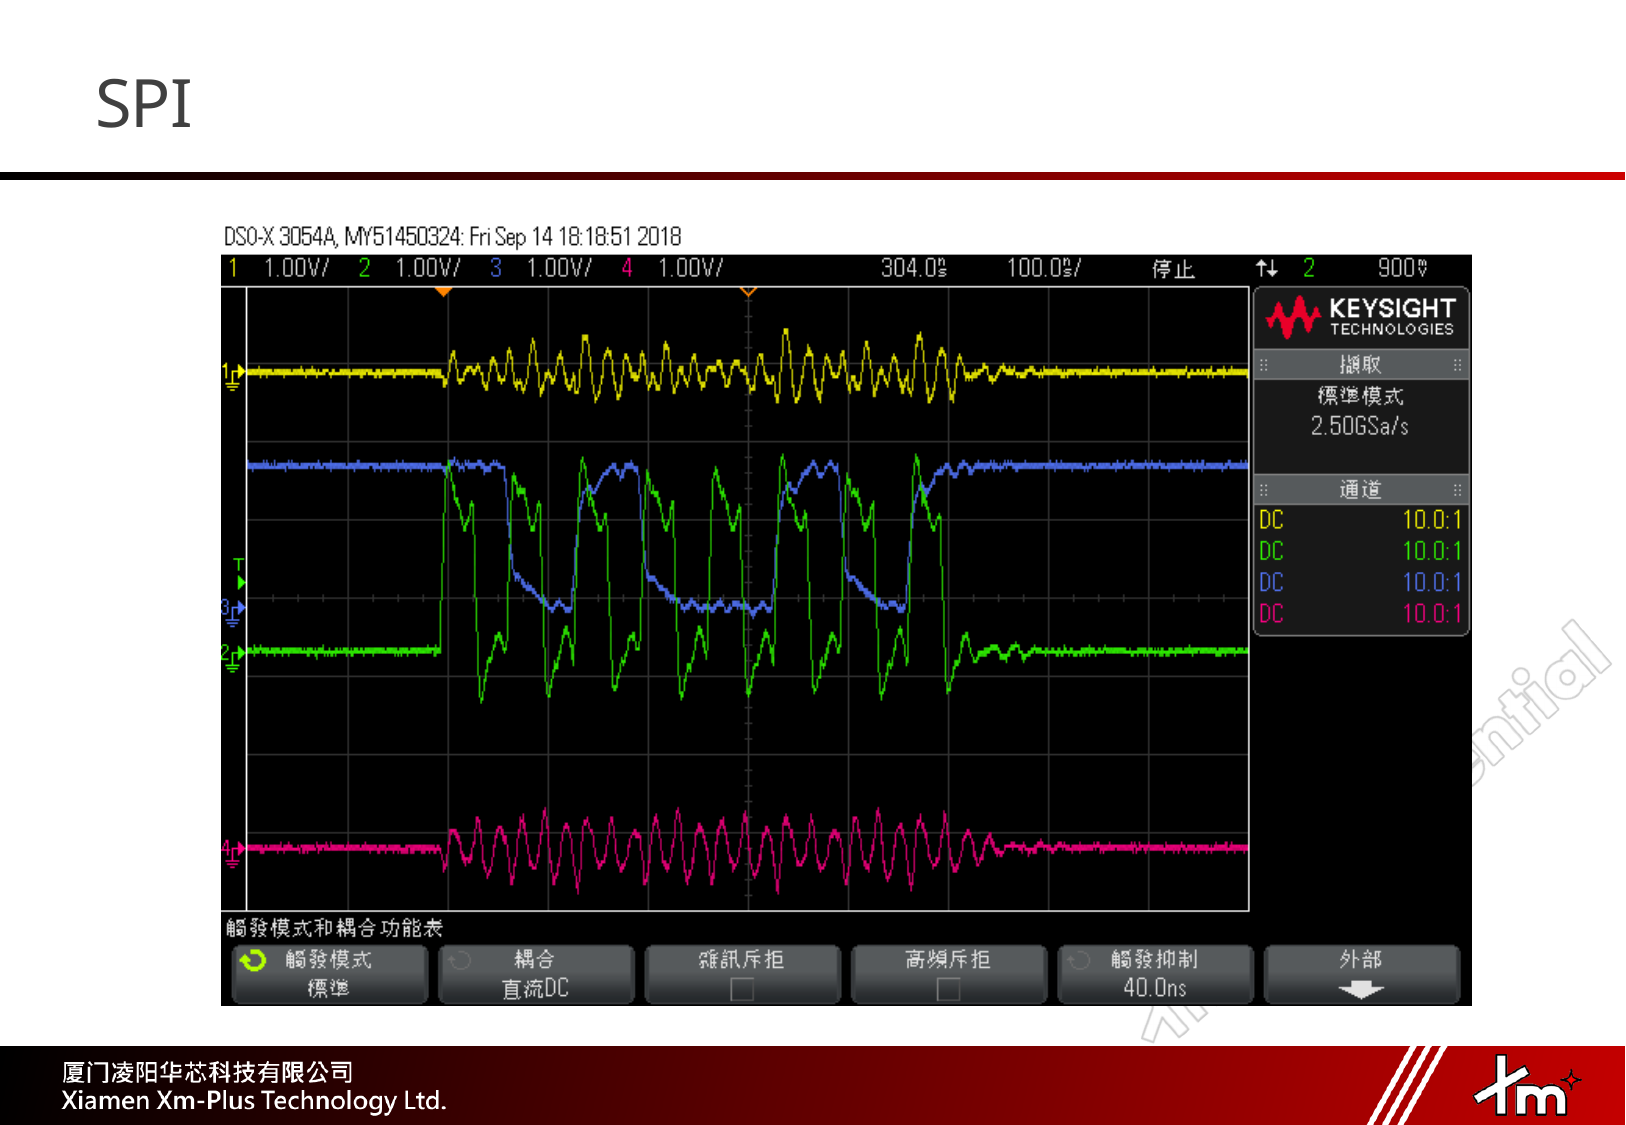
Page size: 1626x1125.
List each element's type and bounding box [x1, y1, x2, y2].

picture [0, 172, 1625, 180]
picture [0, 219, 1625, 1125]
title [80, 41, 1404, 173]
